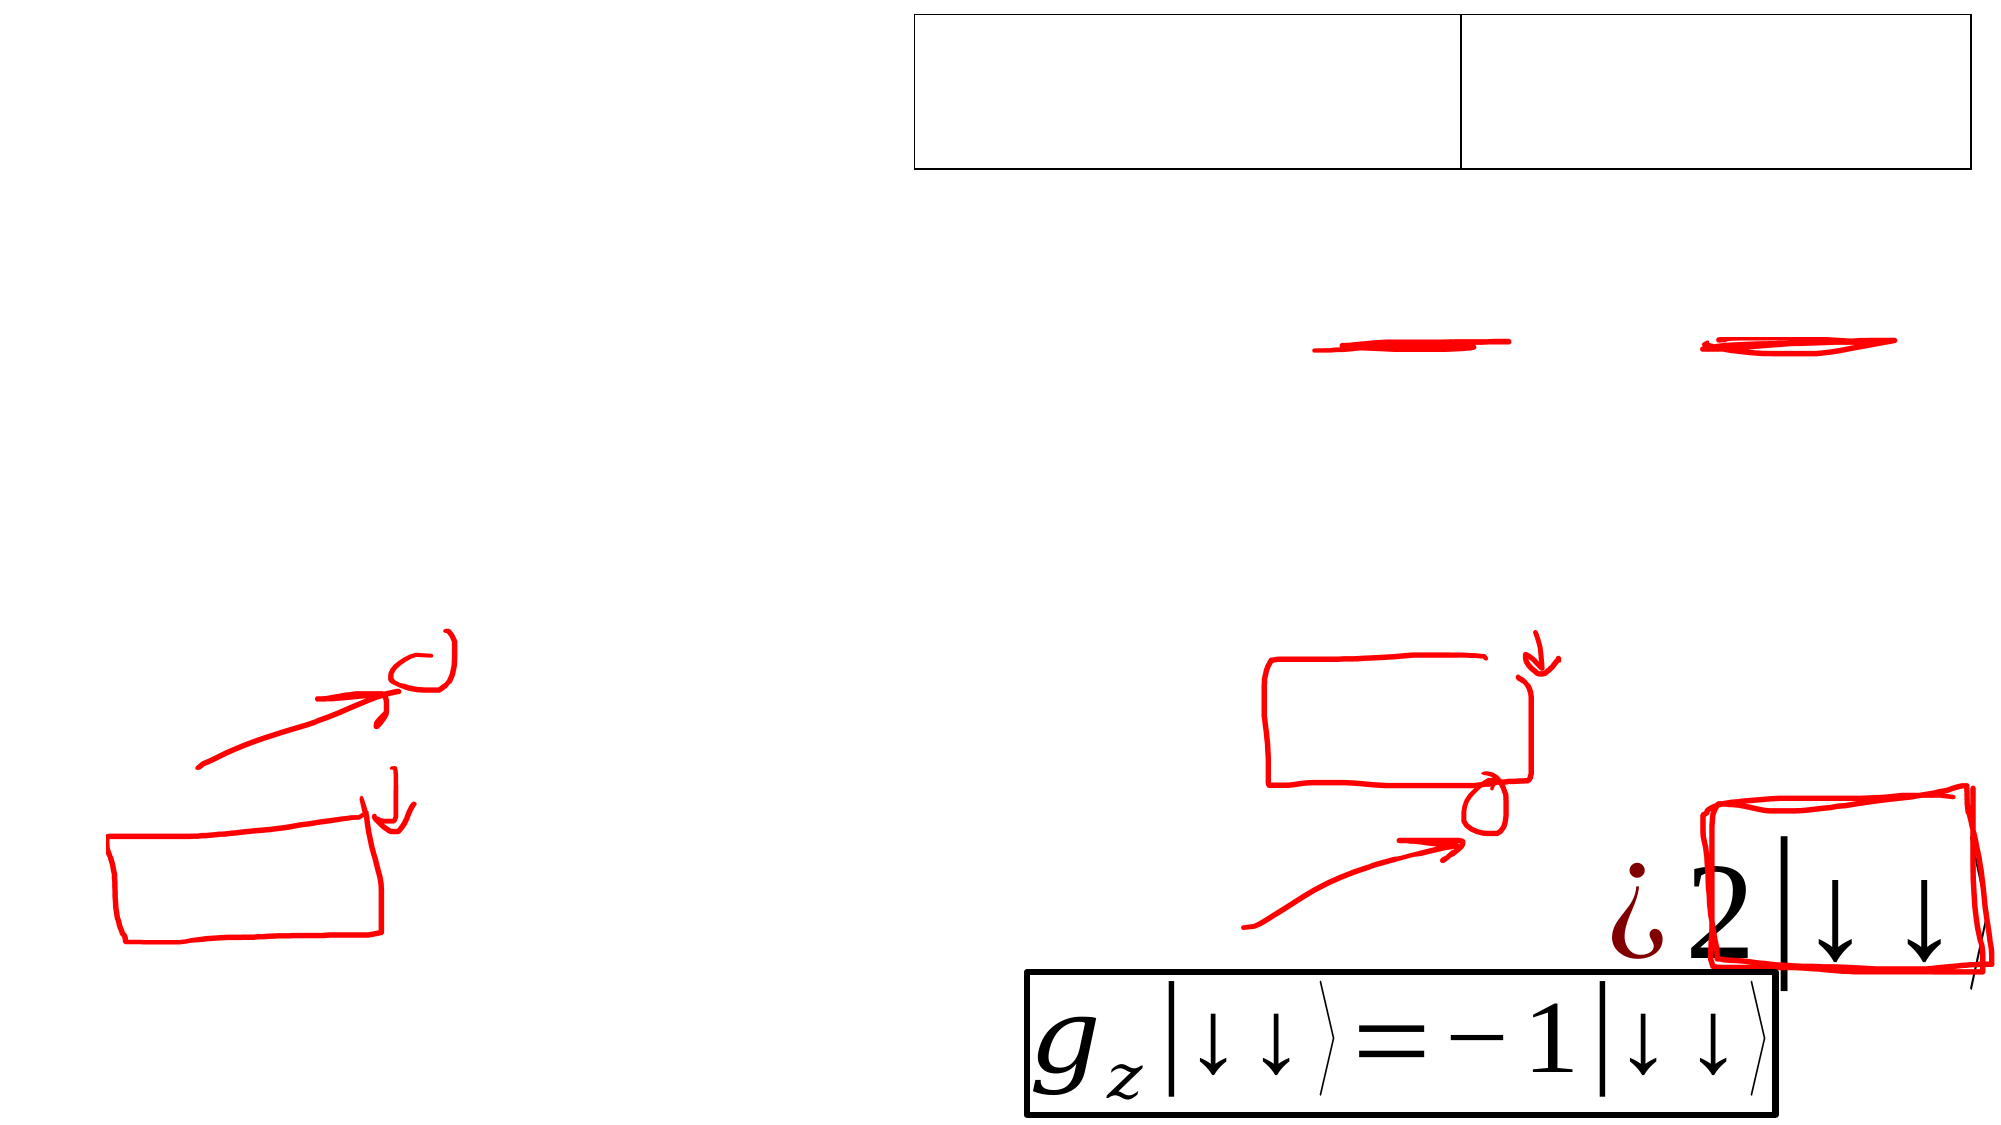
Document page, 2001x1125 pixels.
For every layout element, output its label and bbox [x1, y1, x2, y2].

picture [1030, 975, 1772, 1112]
picture [106, 337, 2000, 1116]
text_box [533, 1021, 1545, 1125]
